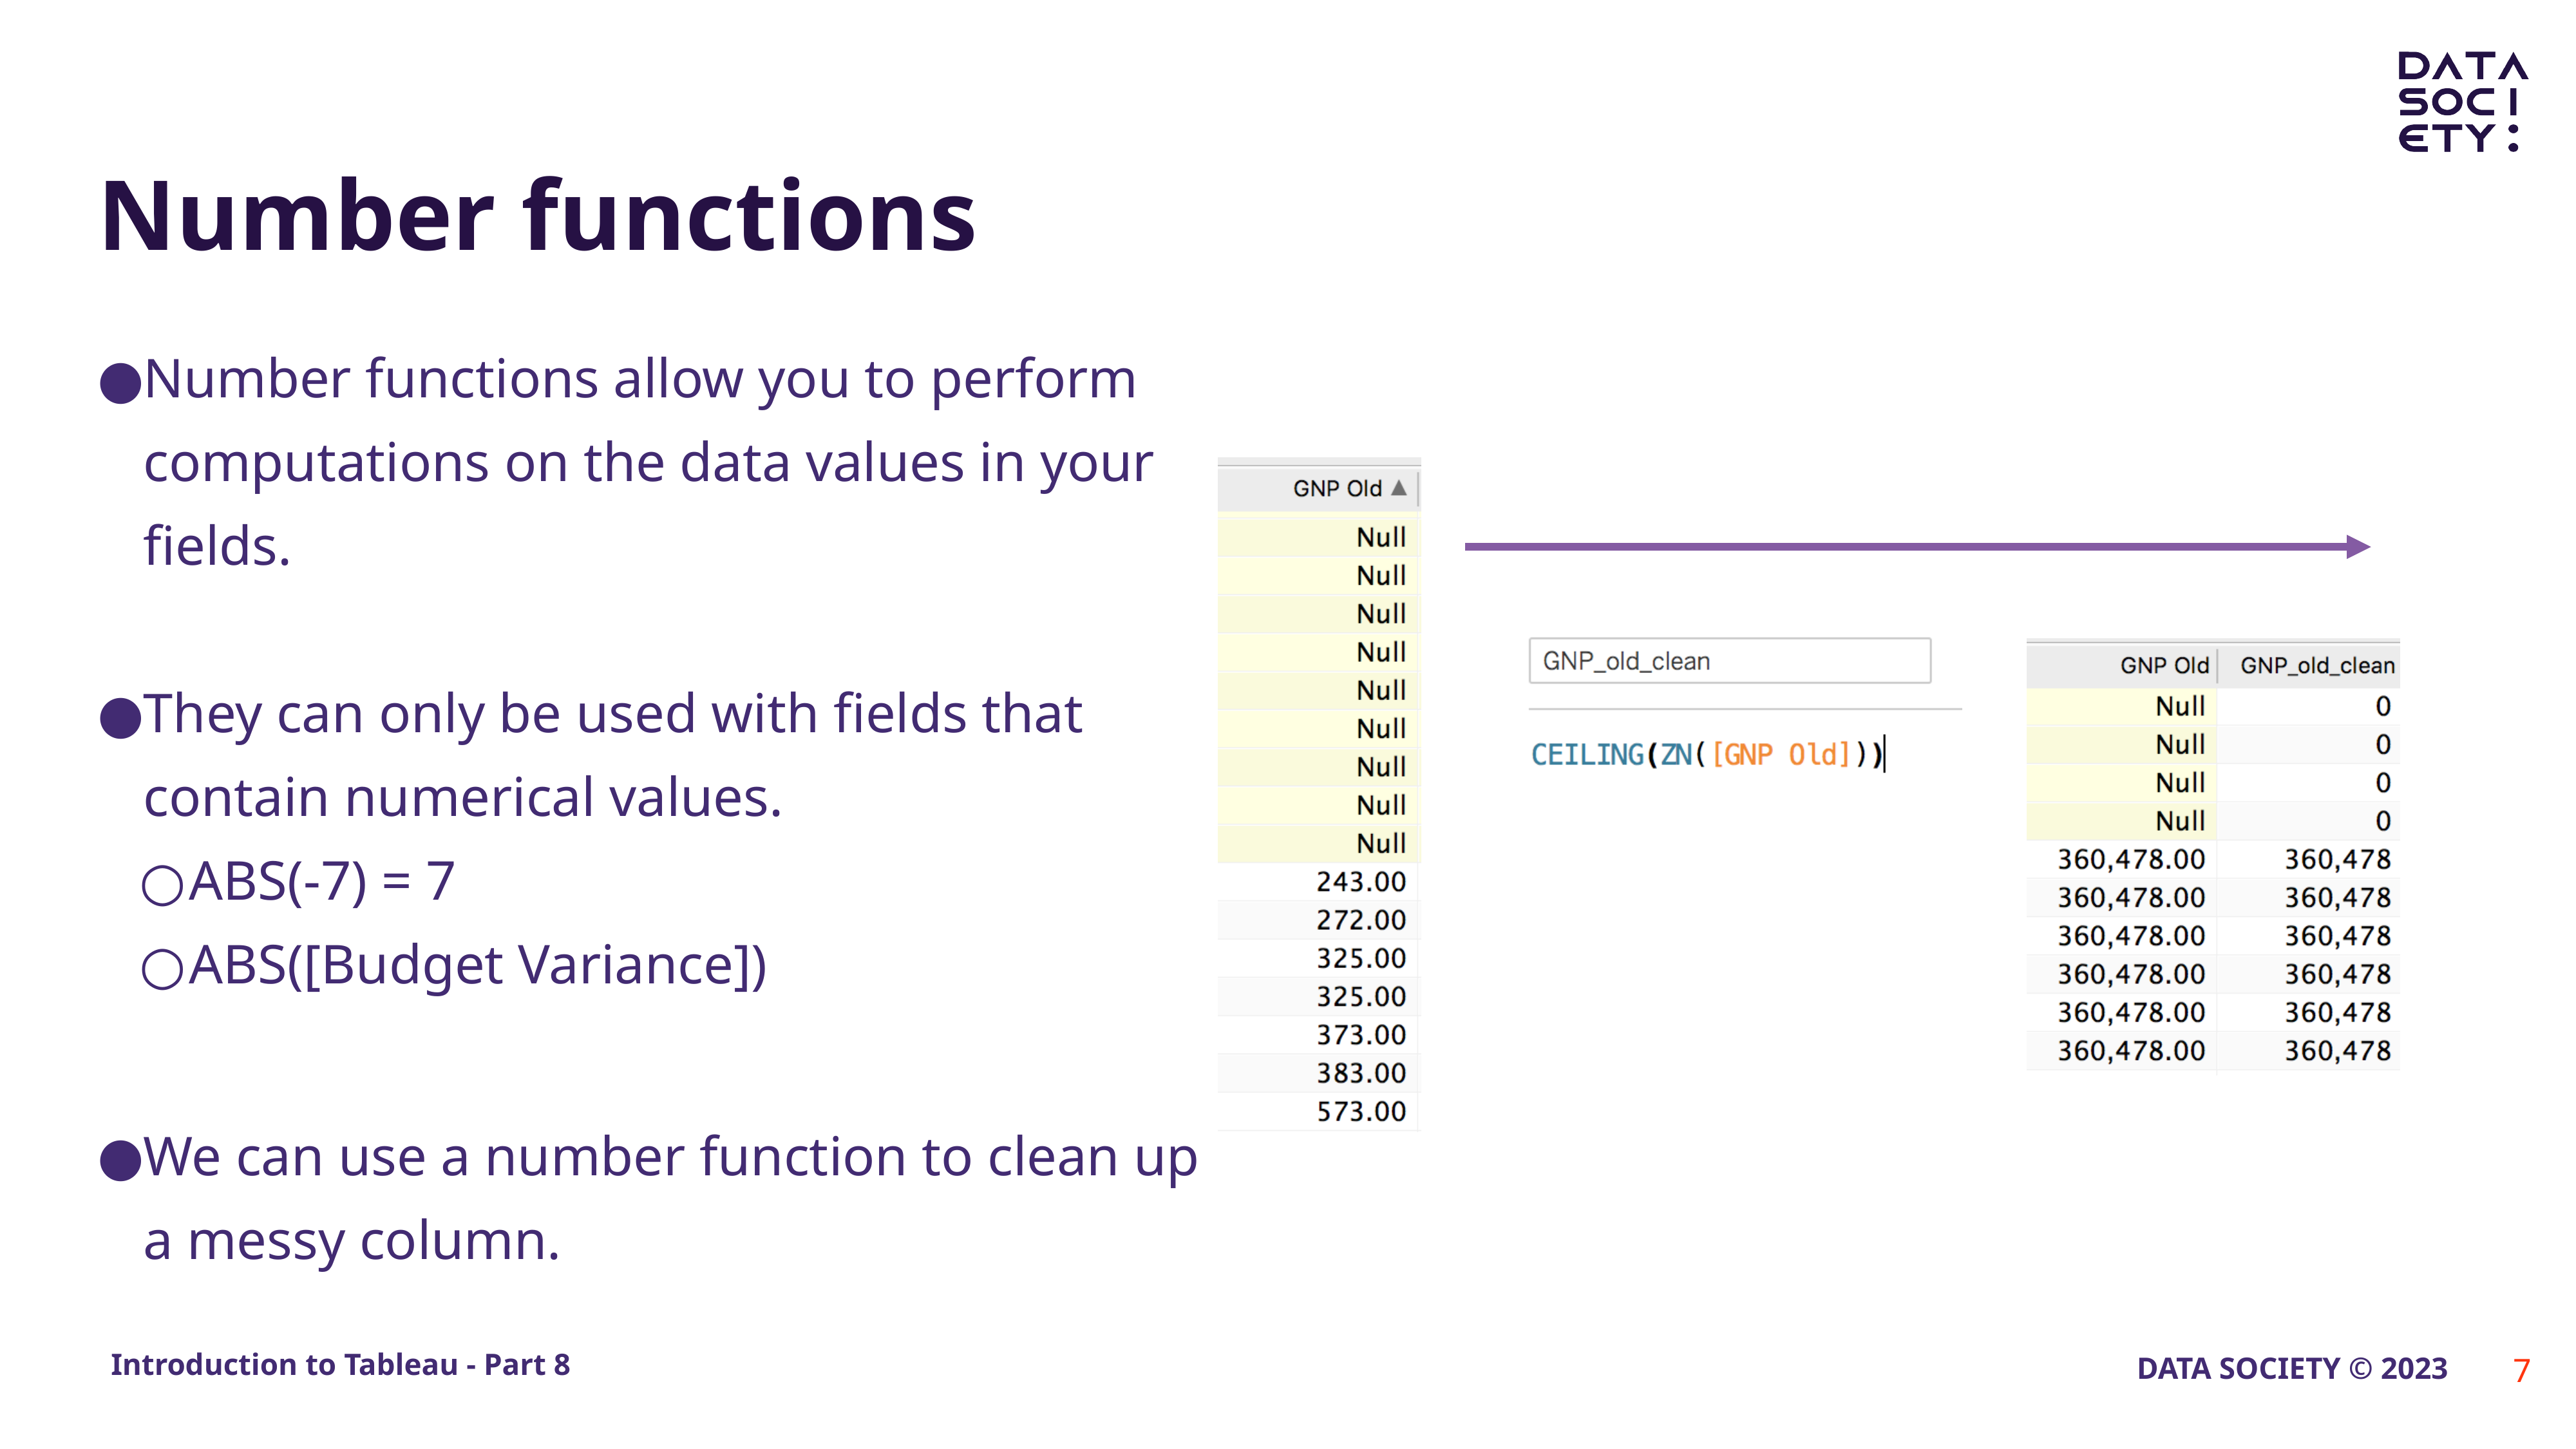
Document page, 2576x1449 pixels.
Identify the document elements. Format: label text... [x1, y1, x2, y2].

slide_number ‹#› [2387, 1331, 2542, 1413]
list Number functions allow you to perform computations on the data values in your fields. They can only be used with fields that contain numerical values. ABS(-7) = 7 ABS([Budget Variance]) We can use a number function to clean up a messy column. [88, 325, 1215, 1287]
picture [2027, 638, 2400, 1076]
picture [1509, 623, 1962, 813]
text_box [245, 365, 265, 466]
picture [2399, 52, 2529, 152]
title Number functions [88, 113, 2488, 274]
picture [1217, 457, 1422, 1132]
